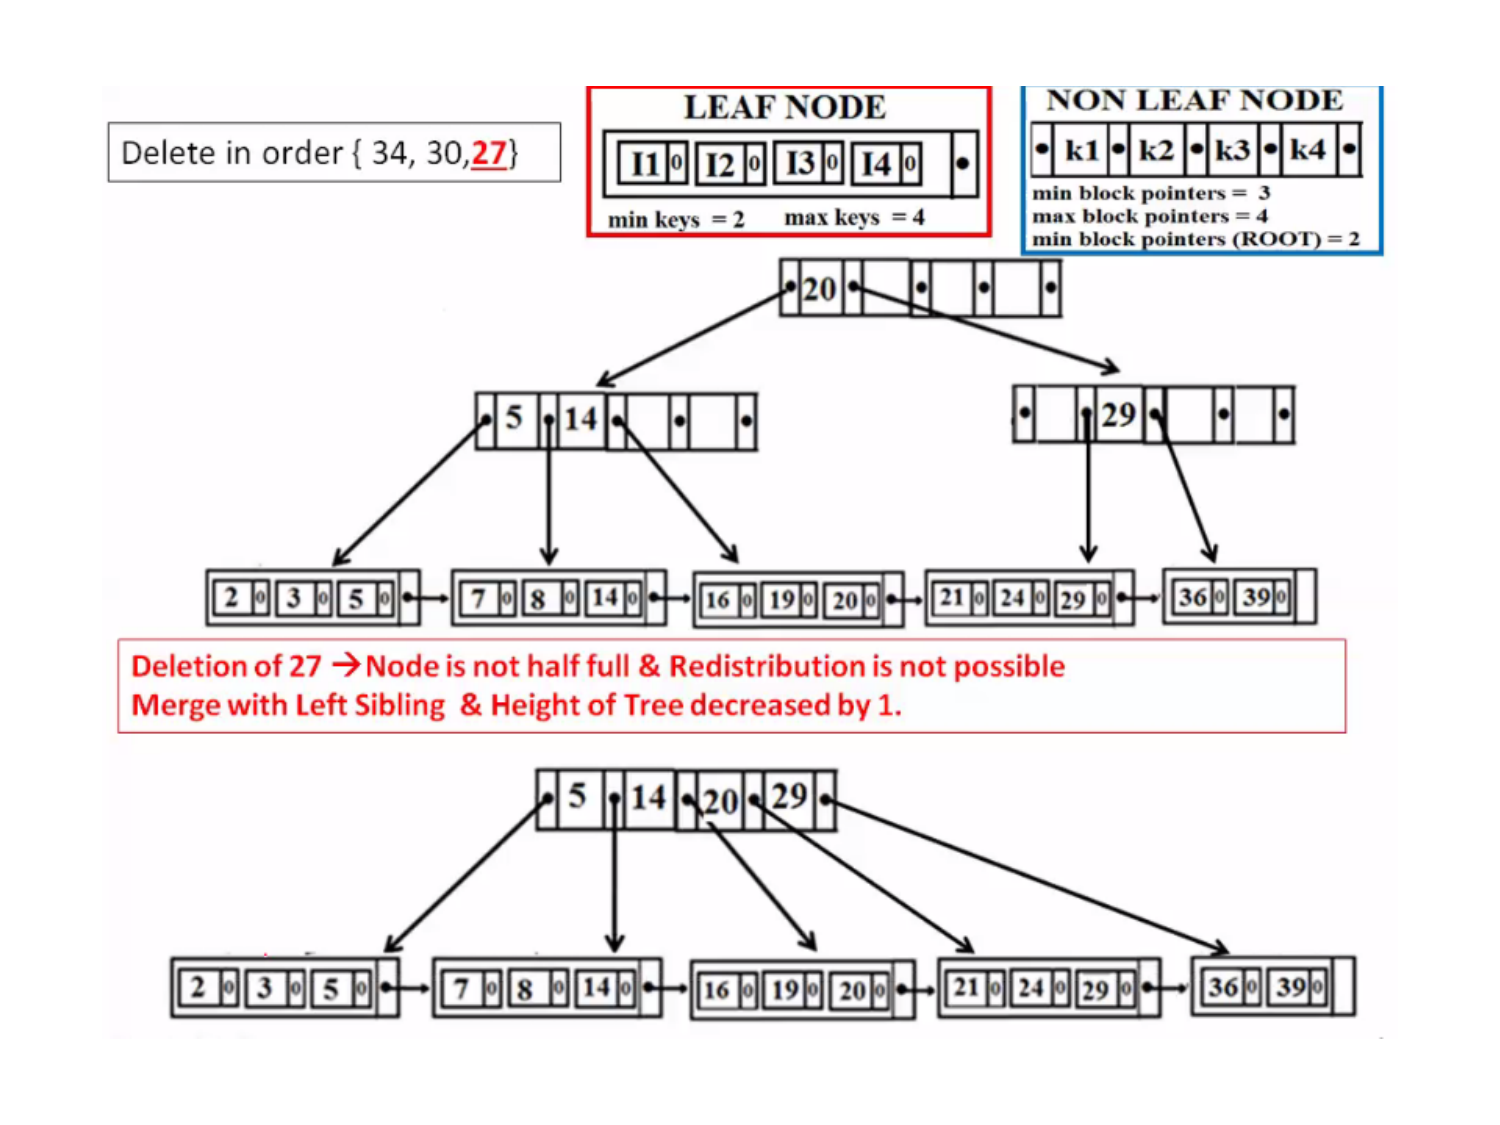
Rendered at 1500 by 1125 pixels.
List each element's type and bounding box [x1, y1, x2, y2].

picture [102, 86, 1398, 1039]
